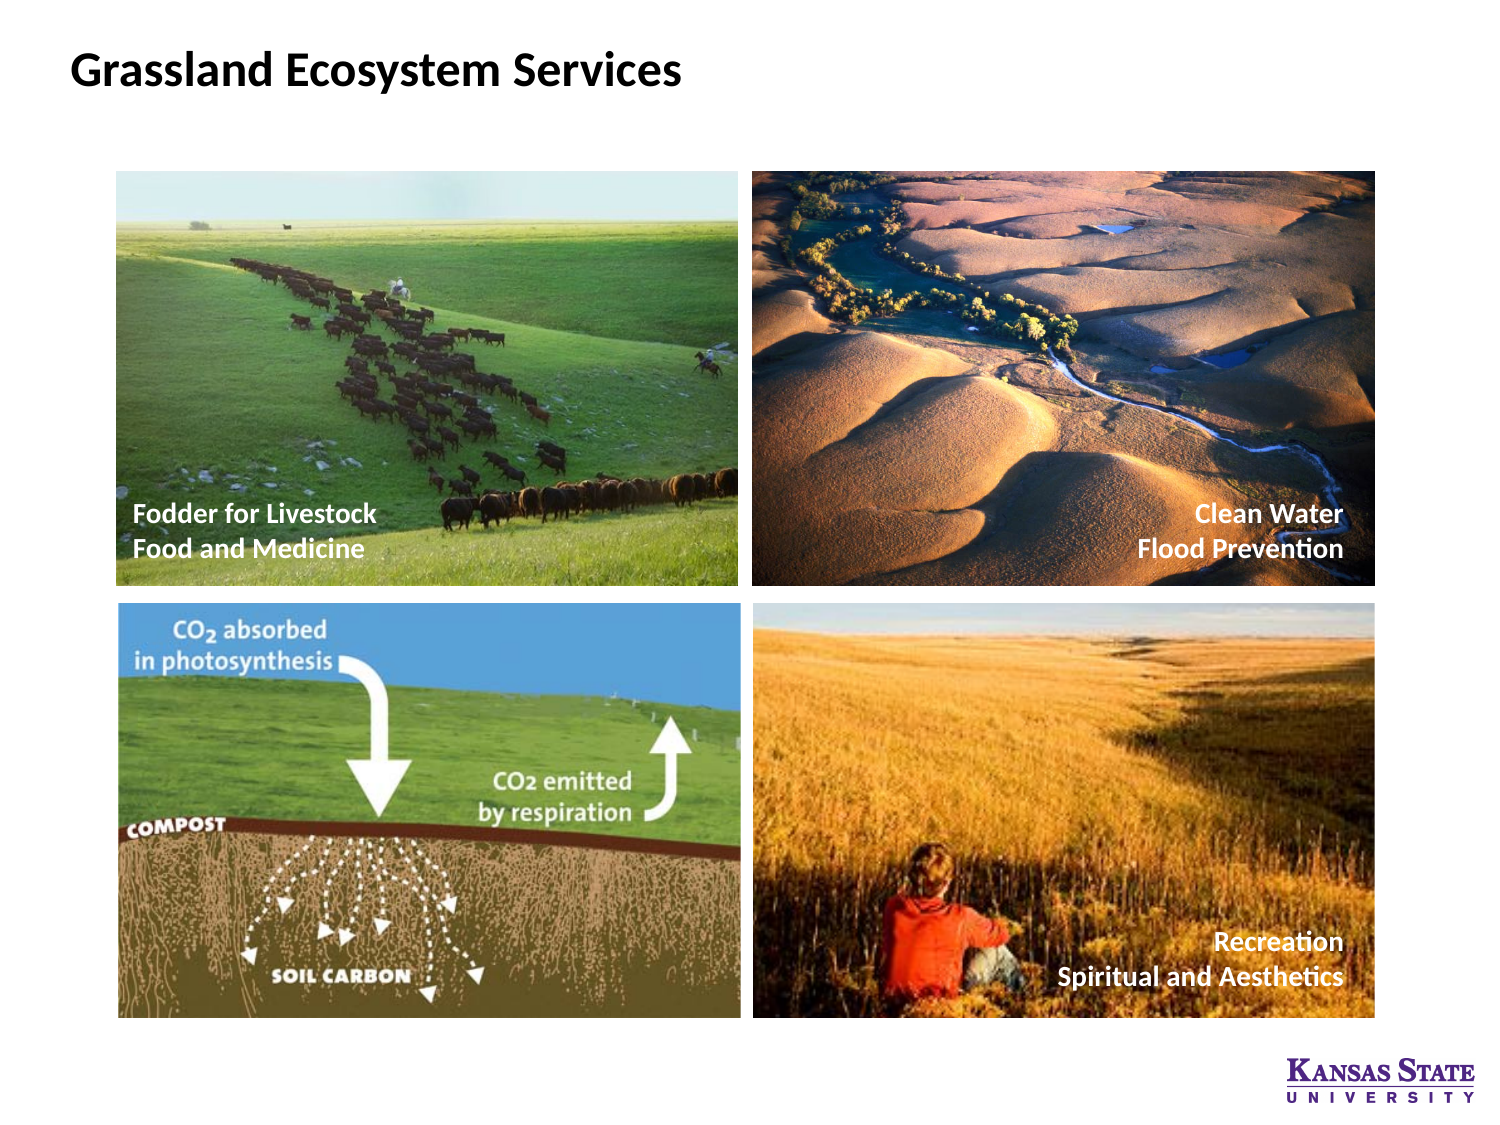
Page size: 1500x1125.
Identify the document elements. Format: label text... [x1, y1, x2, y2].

text_box Grassland Ecosystem Services [55, 29, 698, 104]
picture [1287, 1058, 1476, 1103]
picture [116, 171, 739, 586]
picture [752, 171, 1375, 586]
picture [745, 602, 1375, 1018]
picture [117, 602, 741, 1018]
